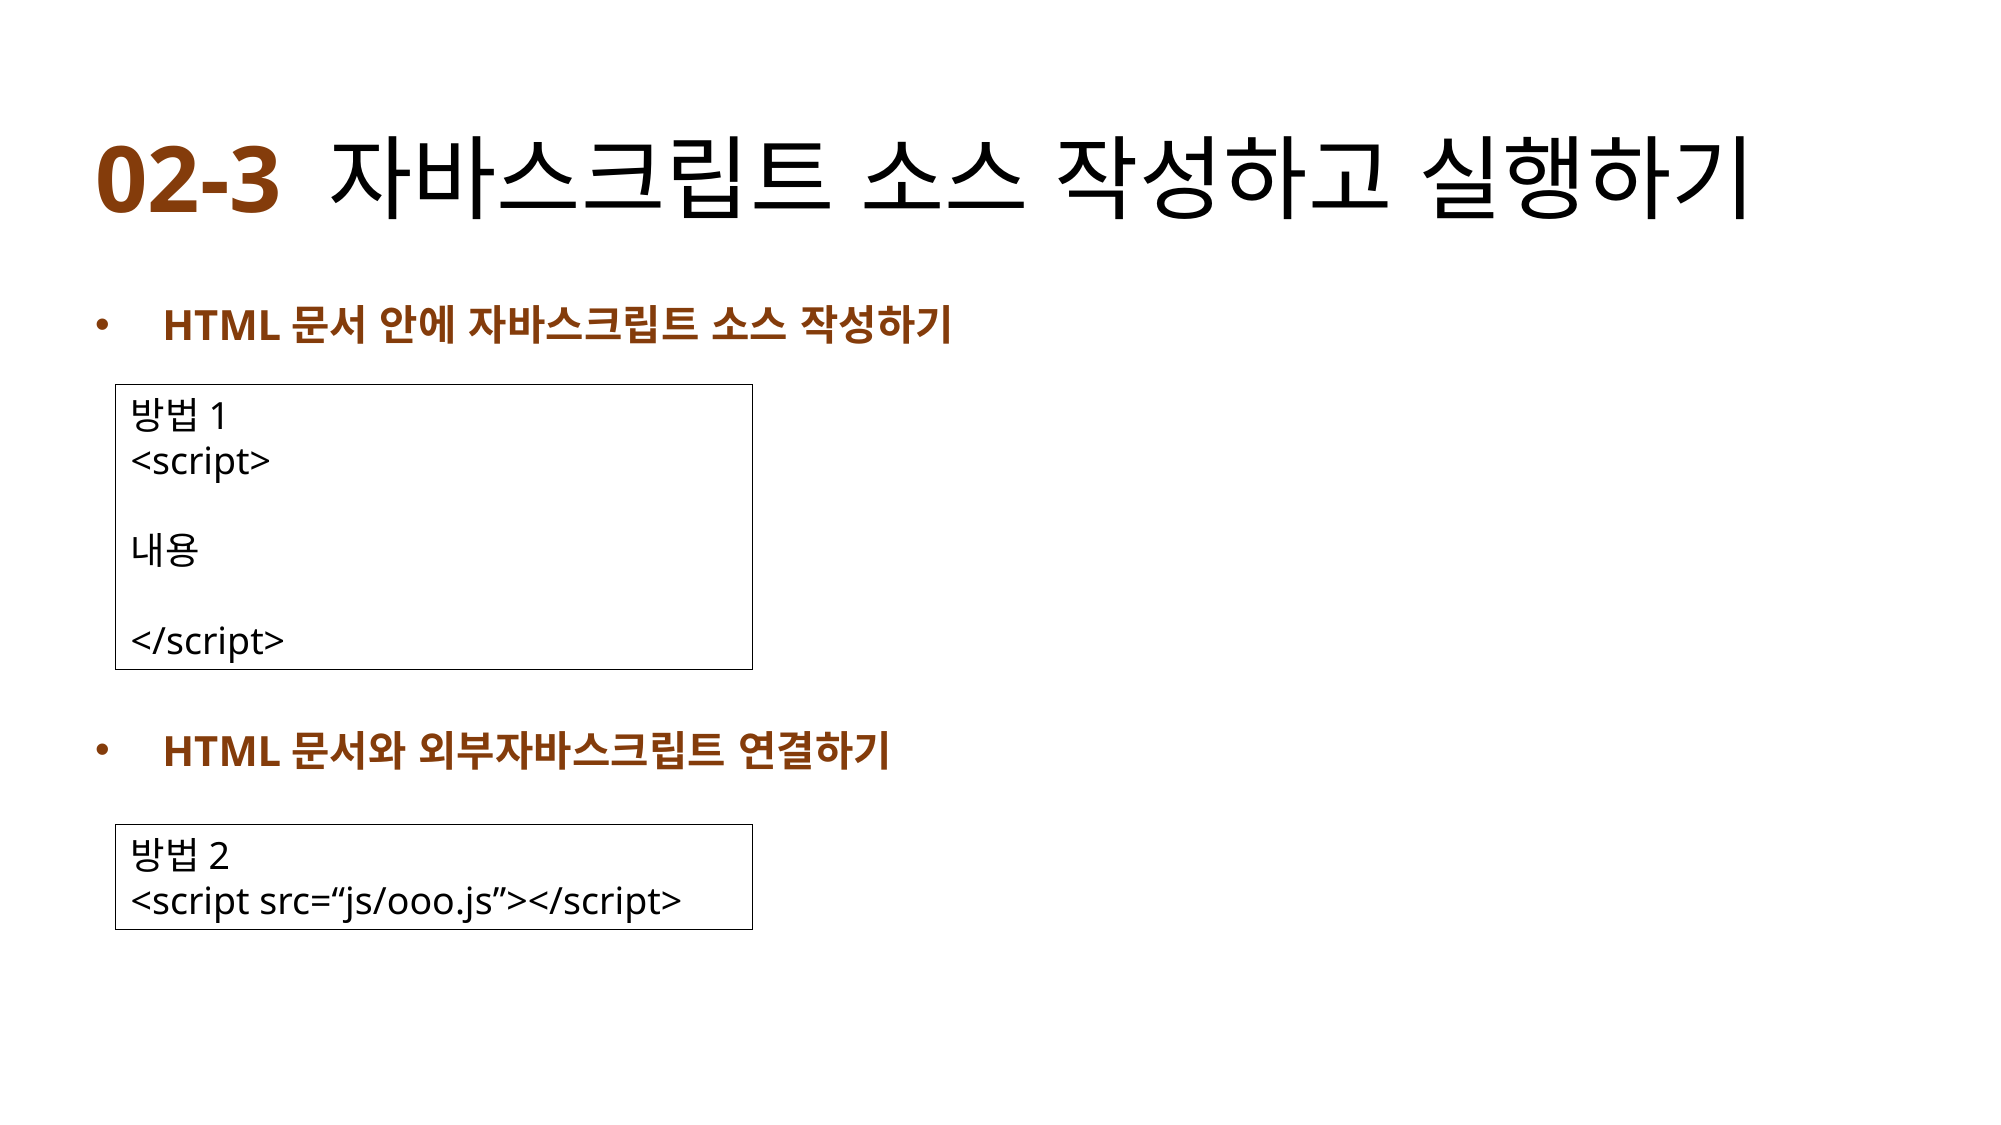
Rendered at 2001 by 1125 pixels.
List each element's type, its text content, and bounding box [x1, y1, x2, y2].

text_box 방법2 <script src=“js/ooo.js”></script> [115, 824, 753, 930]
title 02-3 자바스크립트 소스 작성하고 실행하기 [80, 73, 1920, 292]
text_box HTML문서 안에 자바스크립트 소스 작성하기 [80, 292, 1742, 357]
text_box HTML문서와 외부자바스크립트 연결하기 [80, 717, 1742, 782]
text_box 방법1 <script> 내용 </script> [115, 384, 753, 670]
